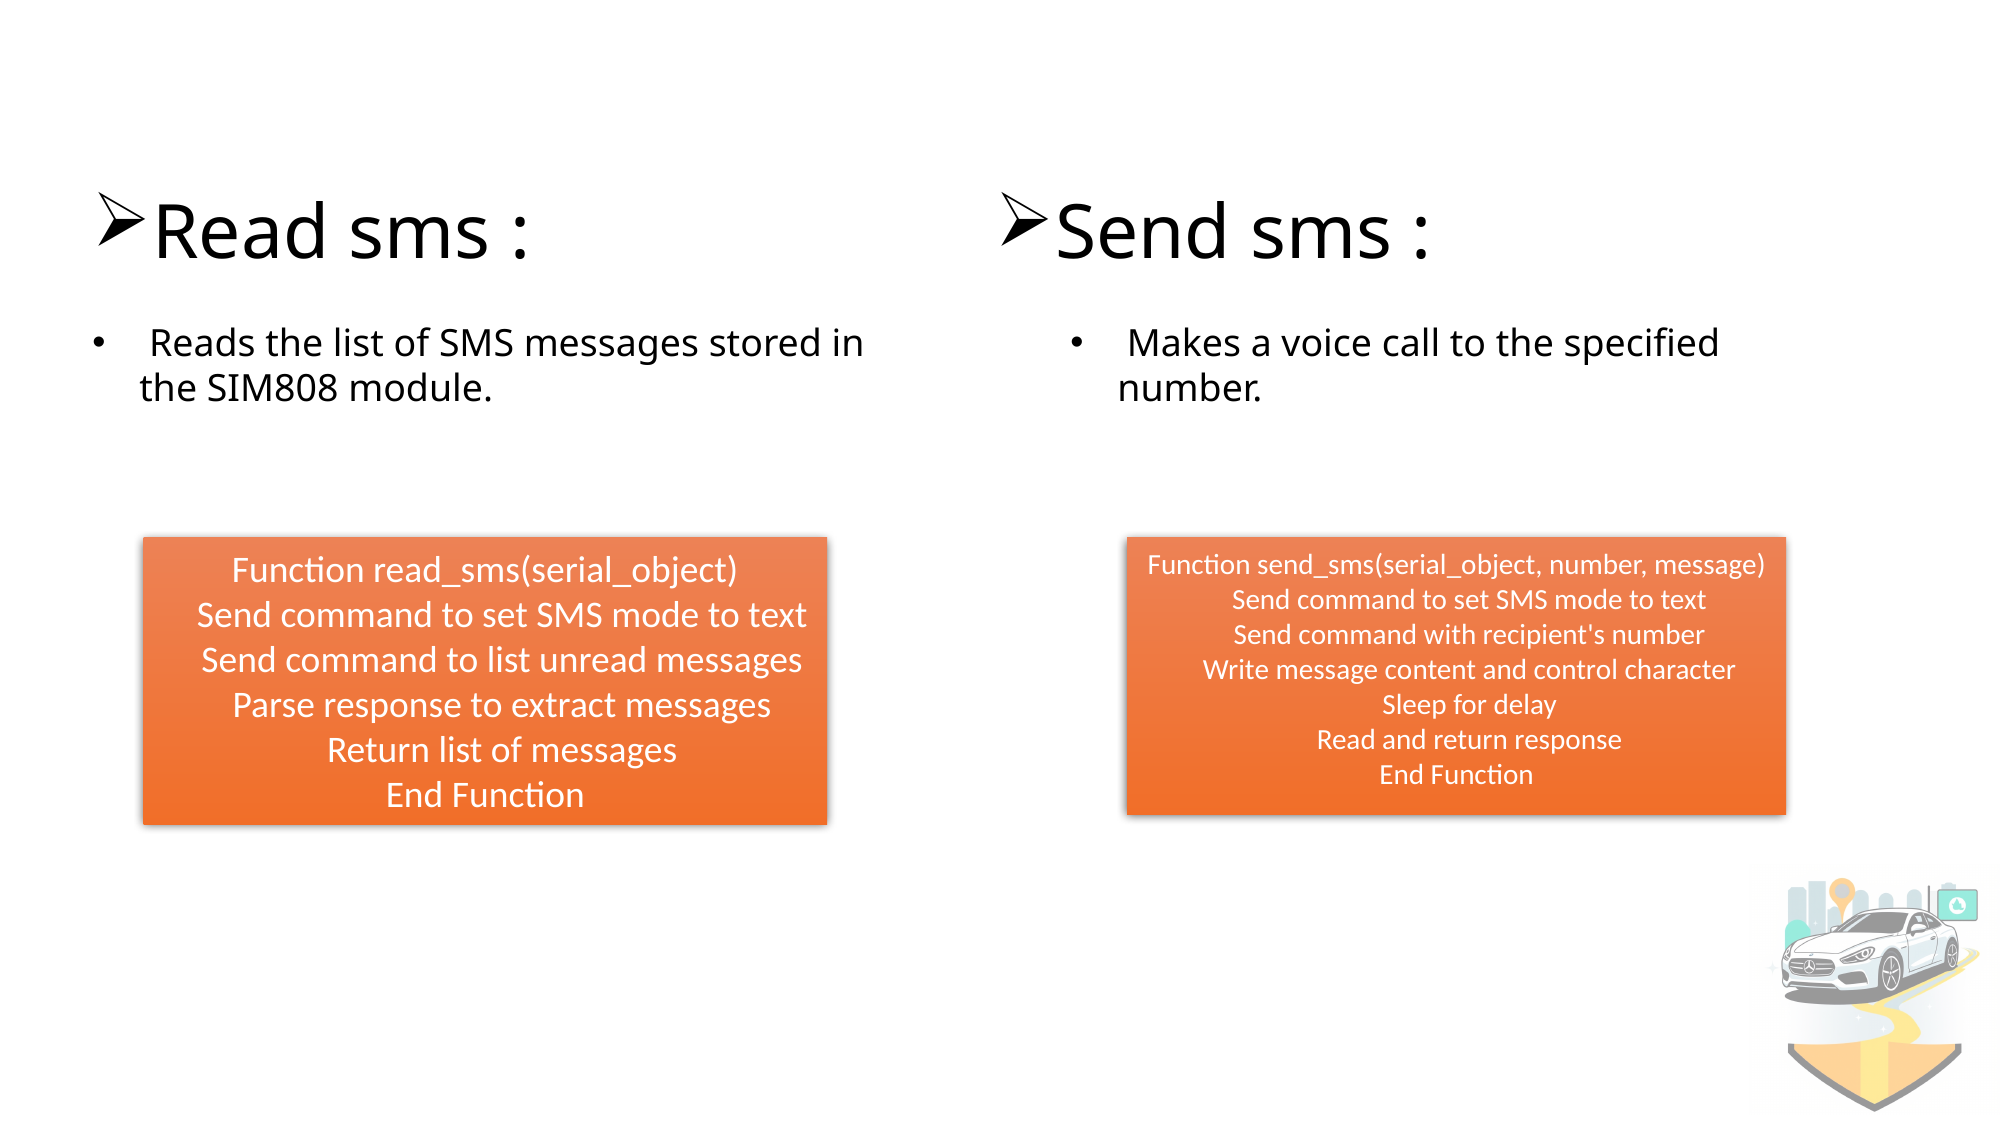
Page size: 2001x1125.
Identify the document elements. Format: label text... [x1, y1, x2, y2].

text_box Send sms : Makes a voice call to the specified number. [980, 176, 1796, 462]
picture [1748, 864, 2000, 1115]
text_box Read sms : Reads the list of SMS messages stored in the SIM808 module. [77, 176, 893, 462]
text_box Function send_sms(serial_object, number, message) Send command to set SMS mode to text Send command with recipient's number Write message content and control character Sleep for delay Read and return response End Function [1127, 537, 1787, 815]
text_box Function read_sms(serial_object) Send command to set SMS mode to text Send command to list unread messages Parse response to extract messages Return list of messages End Function [143, 537, 828, 825]
